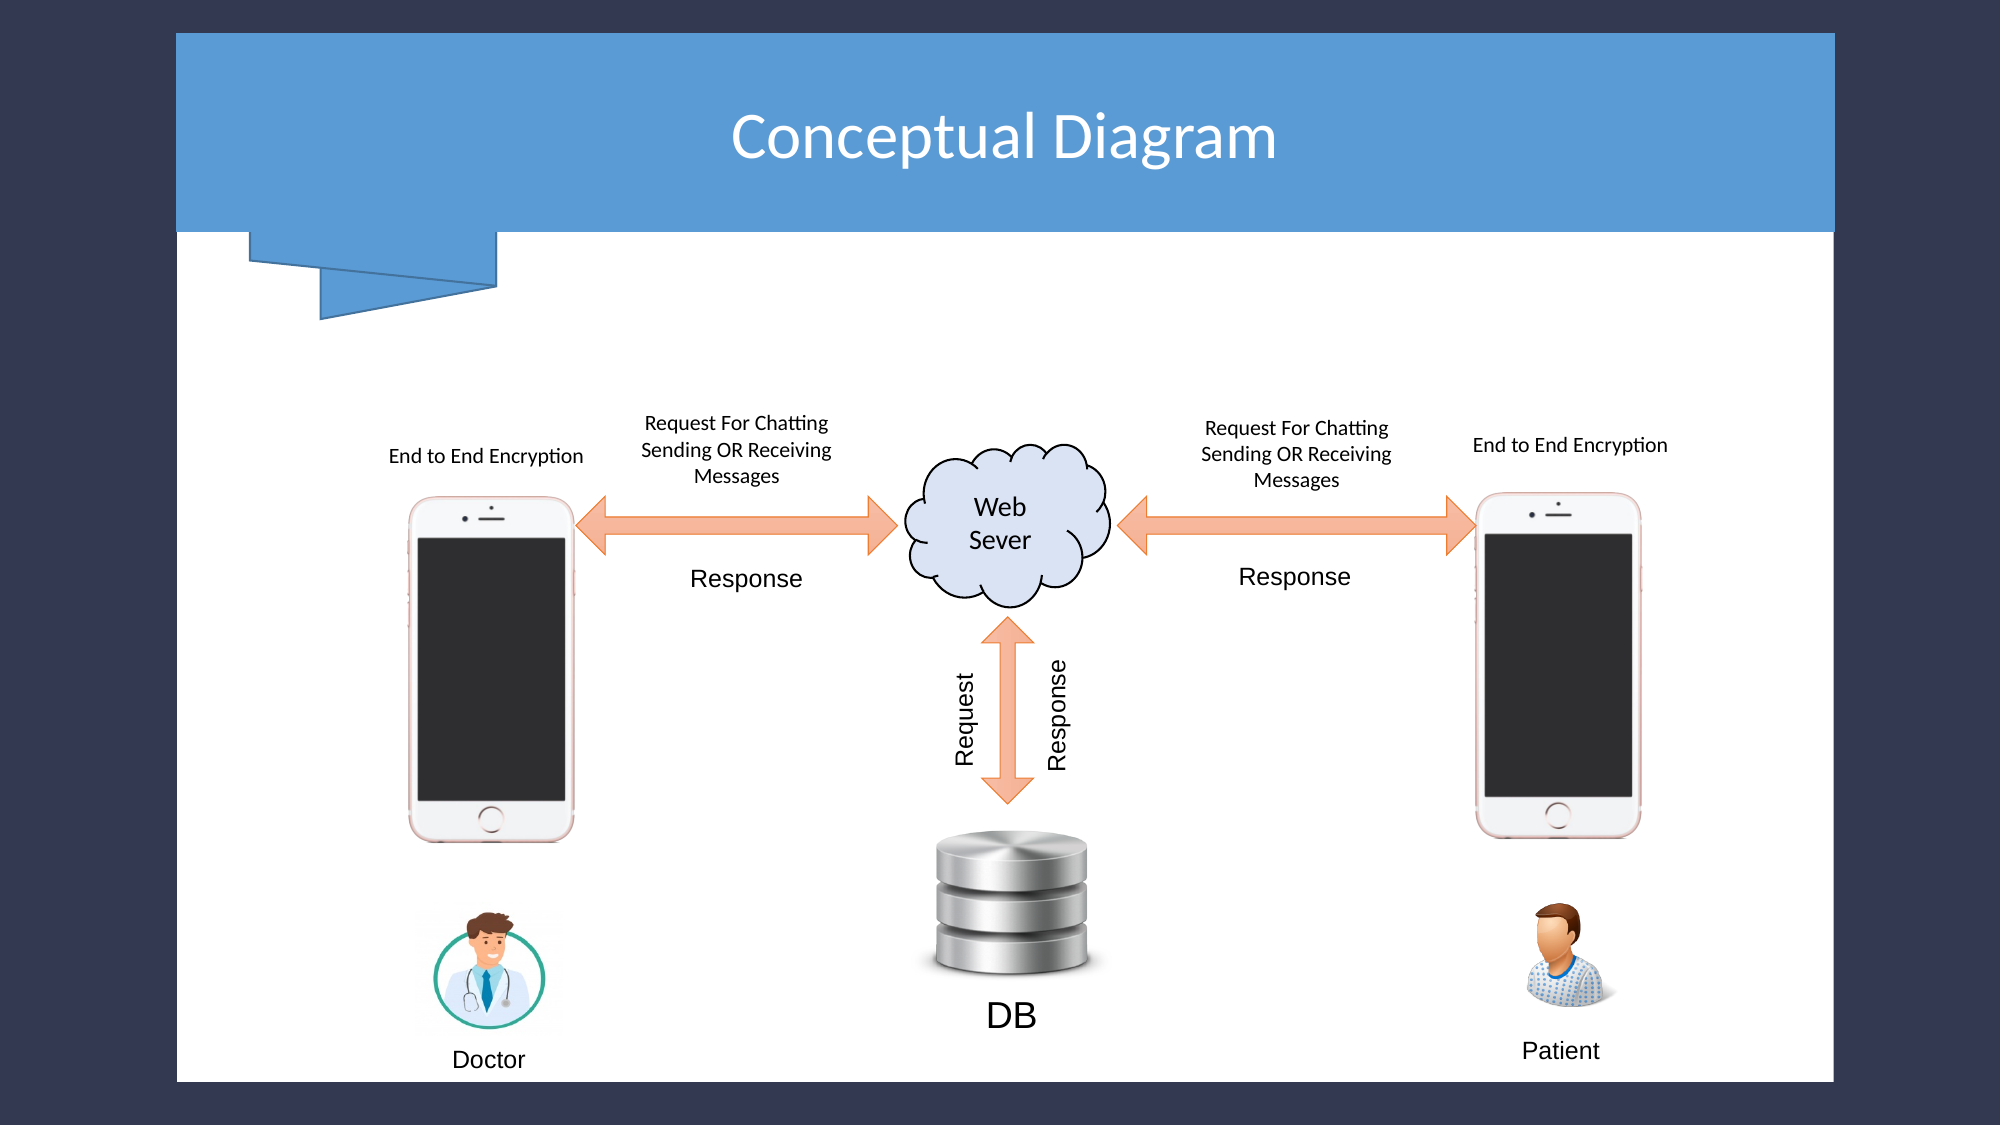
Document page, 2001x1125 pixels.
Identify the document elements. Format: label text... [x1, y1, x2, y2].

picture [177, 199, 1834, 1082]
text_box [911, 820, 1112, 1045]
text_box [249, 120, 497, 319]
text_box Conceptual Diagram [176, 33, 1835, 232]
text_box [922, 631, 1097, 770]
